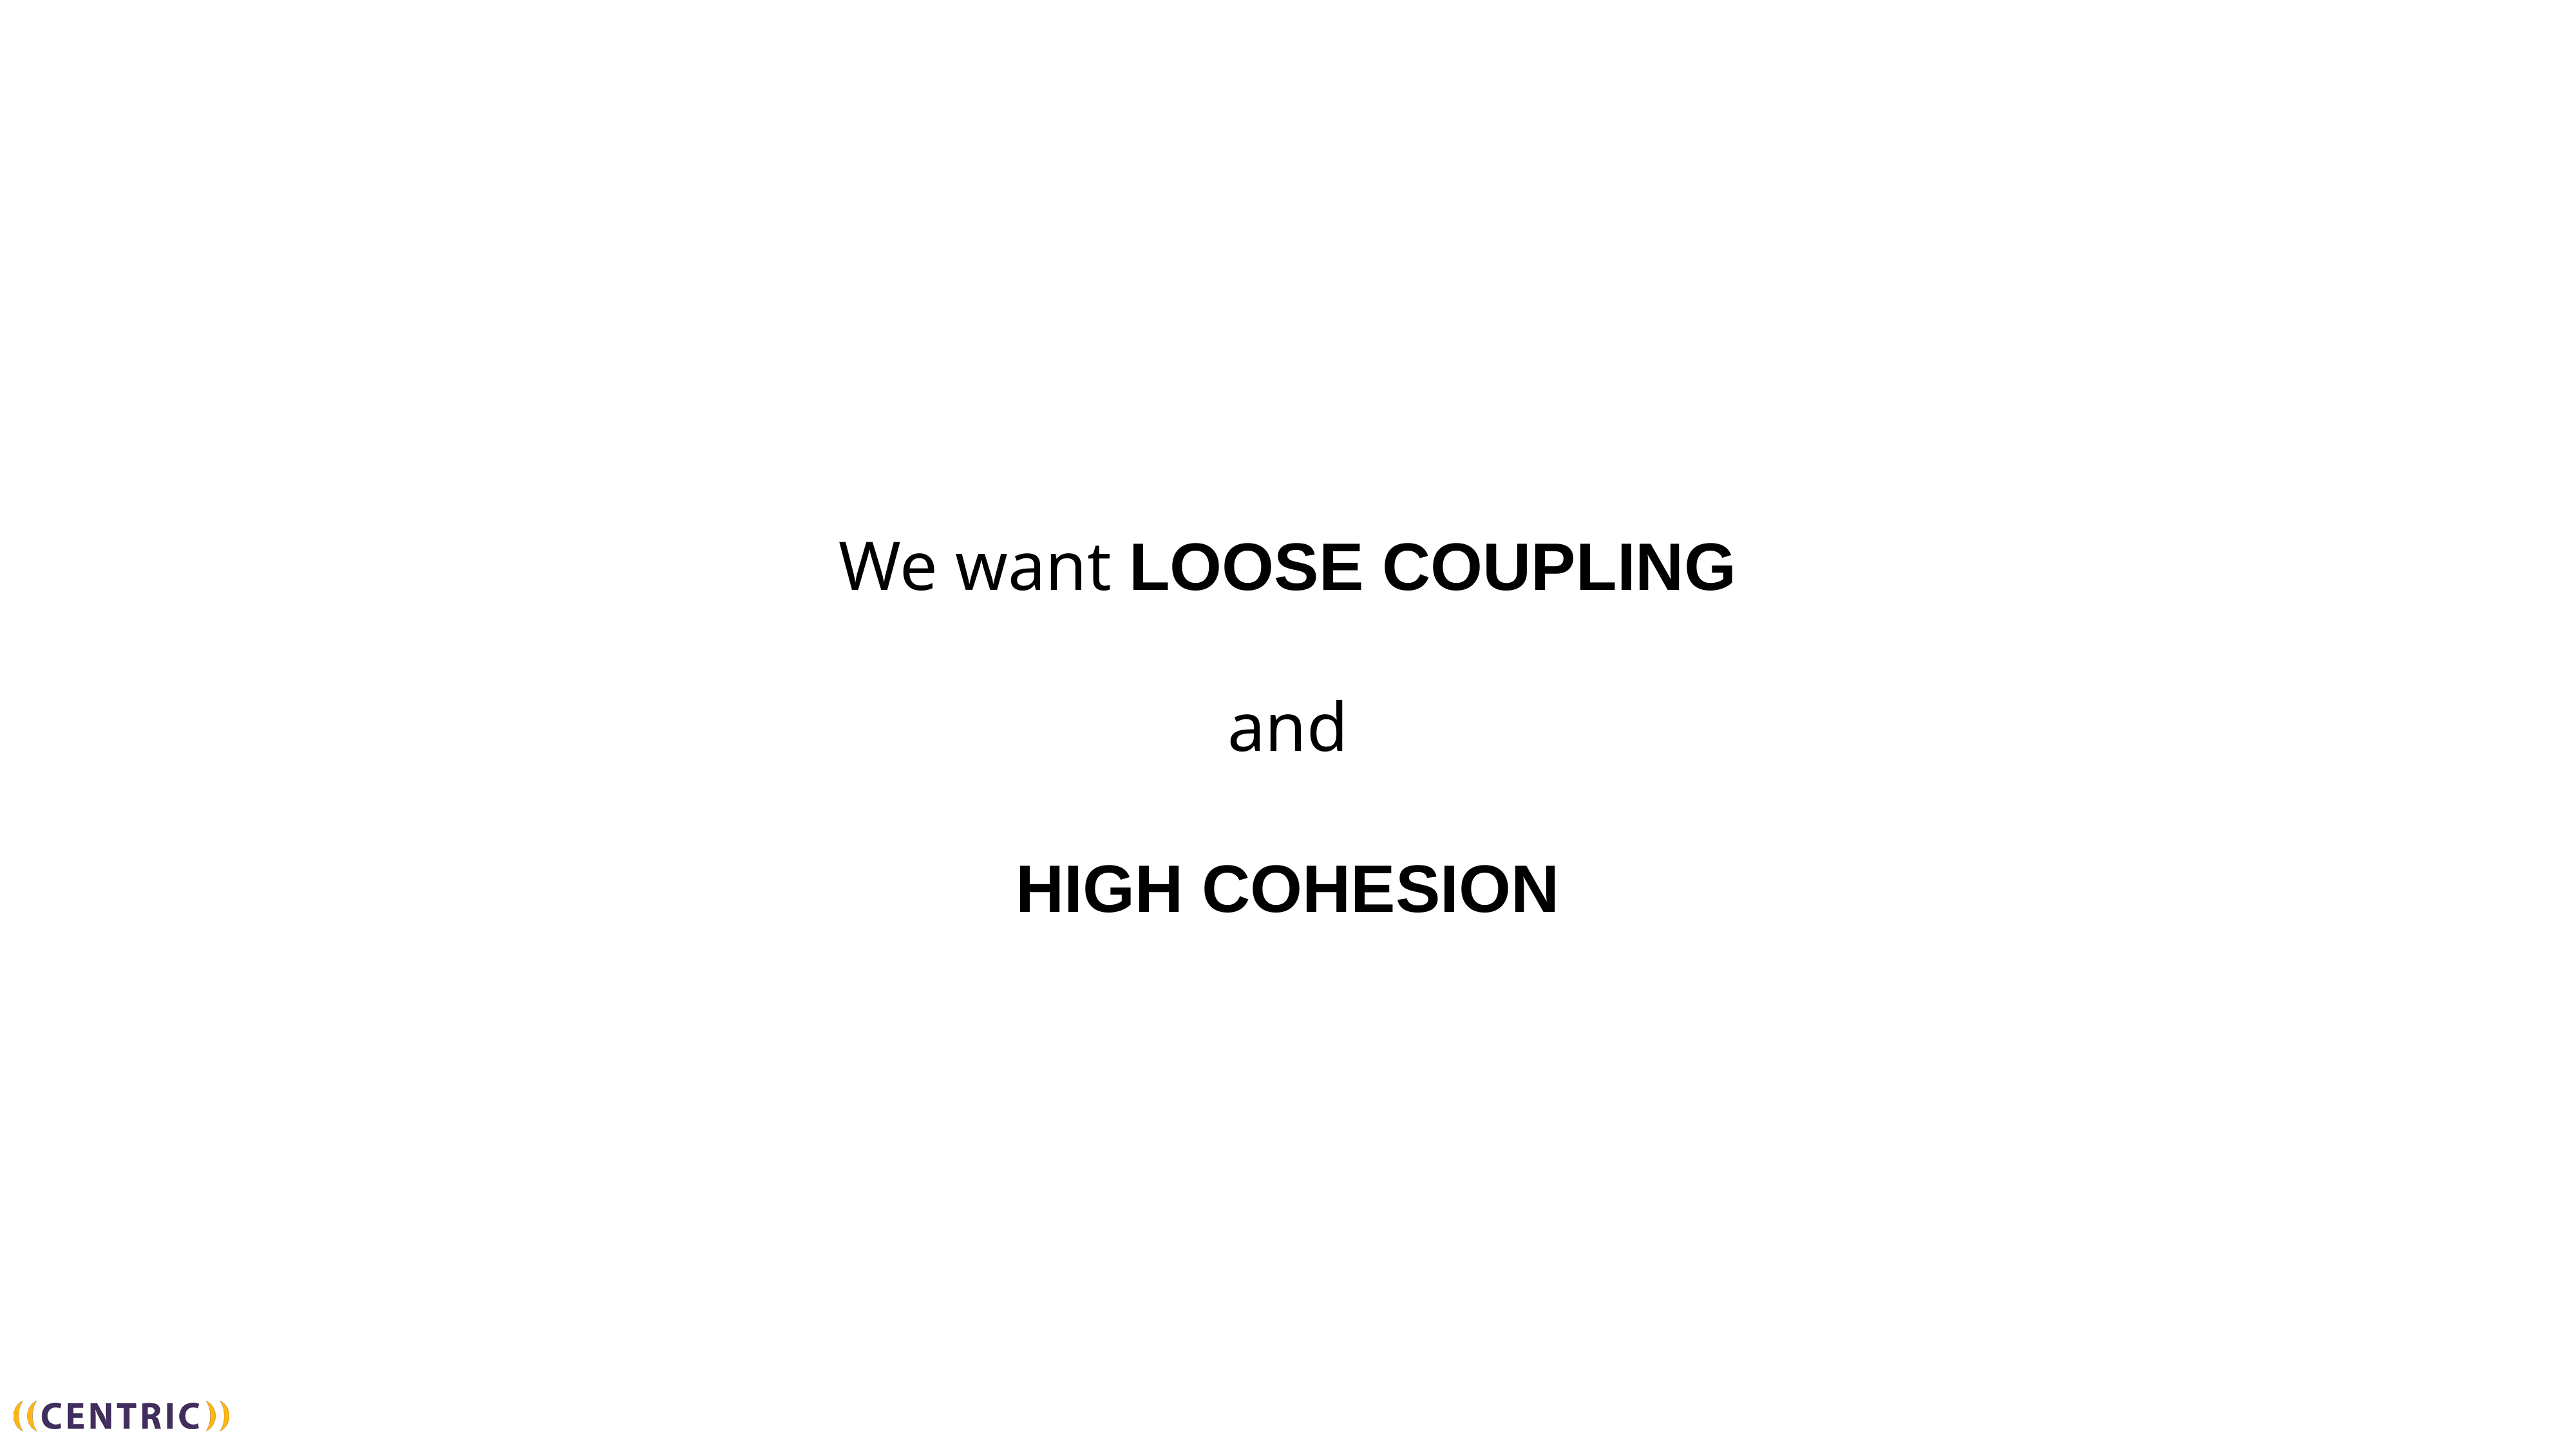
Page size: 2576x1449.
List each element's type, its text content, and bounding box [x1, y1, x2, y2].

picture [12, 1401, 231, 1432]
text_box We want LOOSE COUPLING and HIGH COHESION [831, 515, 1745, 933]
